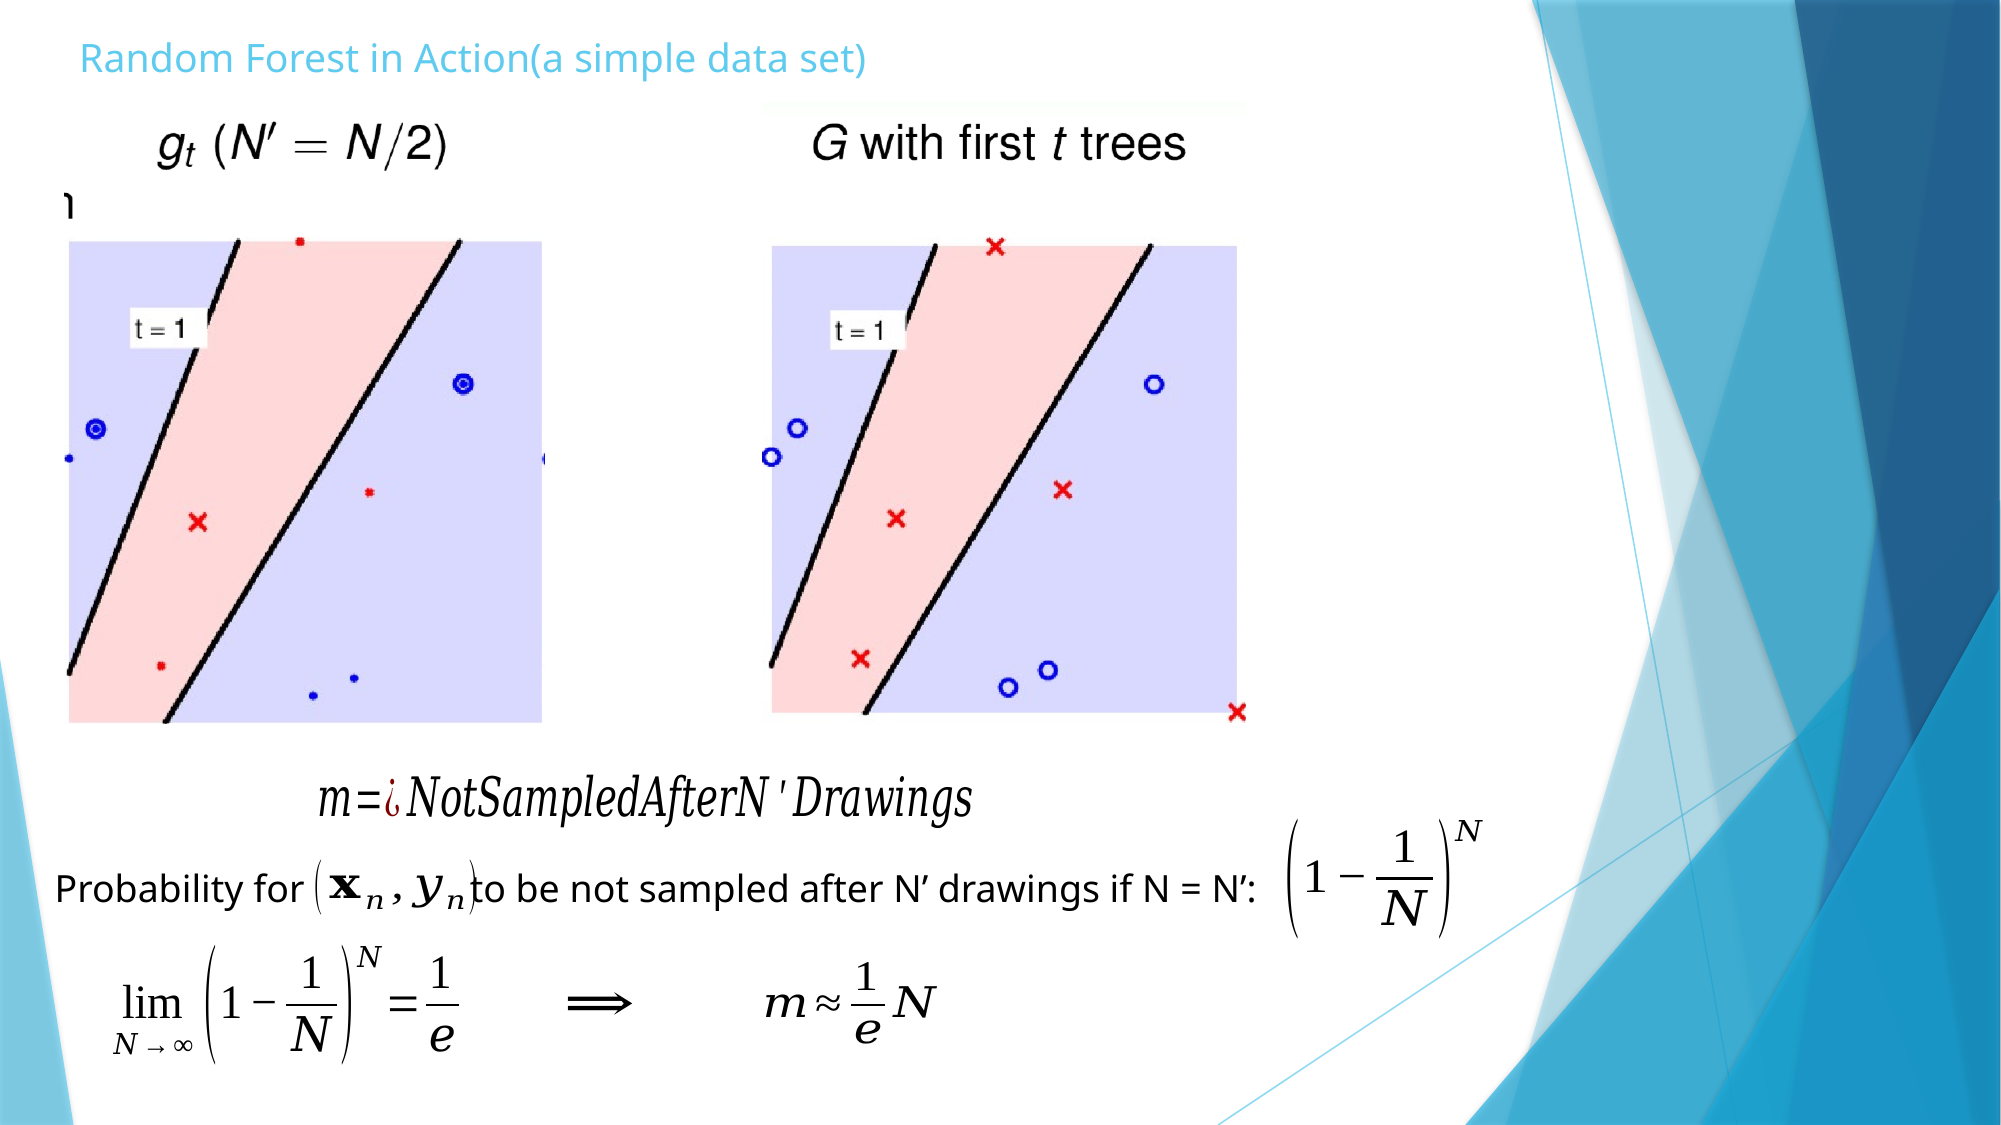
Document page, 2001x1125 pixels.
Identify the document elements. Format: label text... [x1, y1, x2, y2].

picture [63, 116, 545, 725]
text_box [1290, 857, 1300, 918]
title Random Forest in Action(a simple data set) [64, 25, 896, 91]
picture [761, 101, 1247, 725]
text_box Probability for to be not sampled after N’ drawings if N = N’: [39, 857, 1290, 918]
